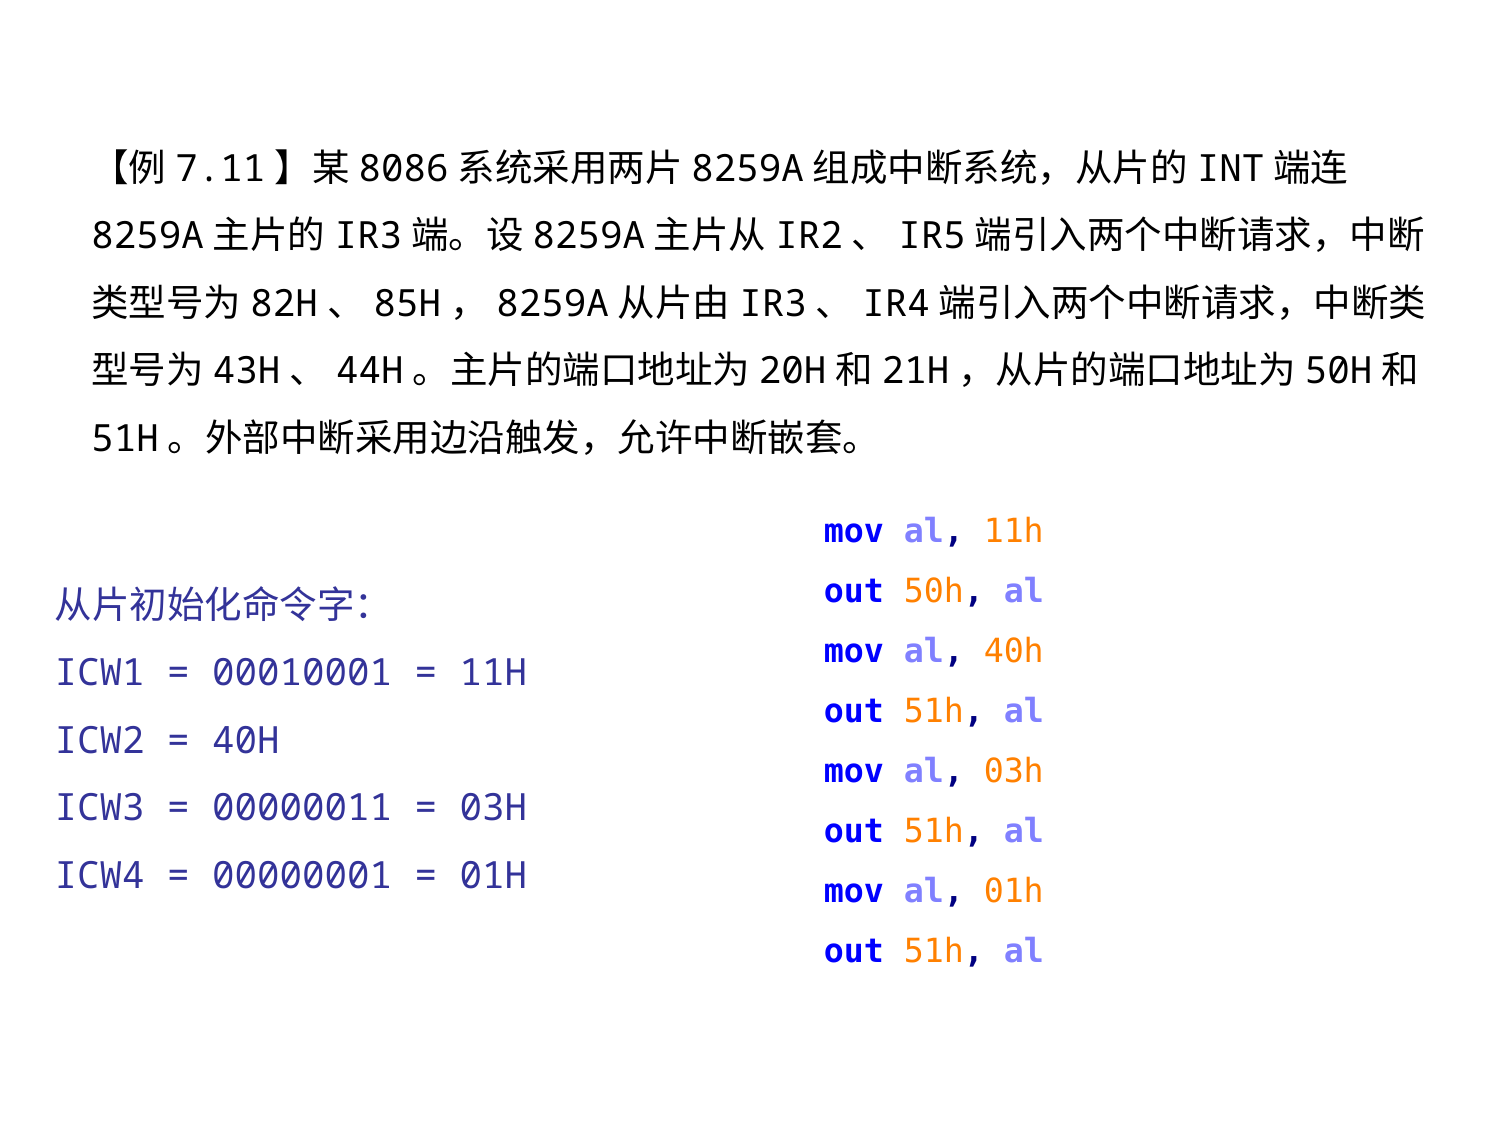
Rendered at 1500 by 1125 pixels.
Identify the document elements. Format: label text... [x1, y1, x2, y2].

text_box 【例7.11】某8086系统采用两片8259A组成中断系统，从片的INT端连8259A主片的IR3端。设8259A主片从IR2、IR5端引入两个中断请求，中断类型号为82H、85H，8259A从片由IR3、IR4端引入两个中断请求，中断类型号为43H、44H。主片的端口地址为20H和21H，从片的端口地址为50H和51H。外部中断采用边沿触发，允许中断嵌套。 [76, 113, 1447, 466]
text_box 从片初始化命令字： ICW1 = 00010001 = 11H ICW2 = 40H ICW3 = 00000011 = 03H ICW4 = 00000001 = 01H [39, 550, 542, 904]
text_box mov al, 11h out 50h, al mov al, 40h out 51h, al mov al, 03h out 51h, al mov al, 01h out 51h, al [809, 482, 1117, 977]
